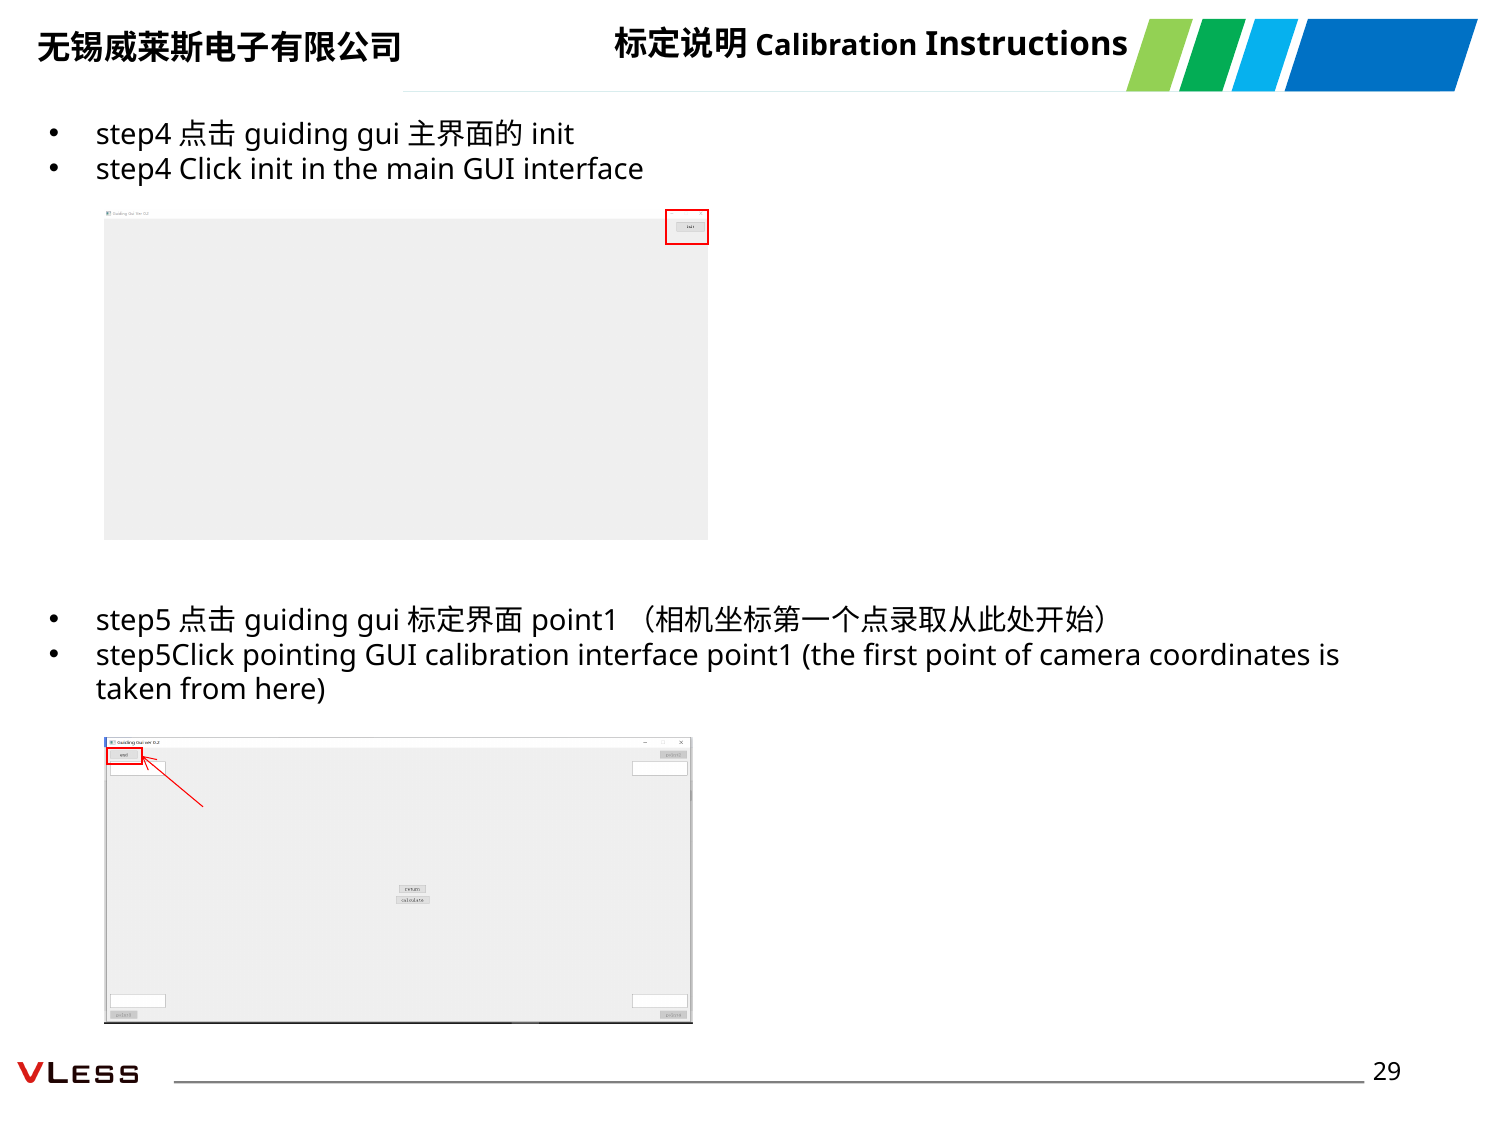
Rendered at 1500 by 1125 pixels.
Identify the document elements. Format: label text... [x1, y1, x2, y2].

picture [17, 1062, 138, 1083]
text_box 标定说明Calibration Instructions [576, 14, 1221, 70]
text_box step5点击guiding gui标定界面point1（相机坐标第一个点录取从此处开始） step5Click pointing GUI calibration interface point1 (the first point of camera coordinates is taken from here) [34, 593, 1373, 749]
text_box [104, 209, 708, 541]
text_box step4点击guiding gui主界面的init step4 Click init in the main GUI interface [34, 107, 1257, 228]
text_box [104, 737, 693, 1024]
